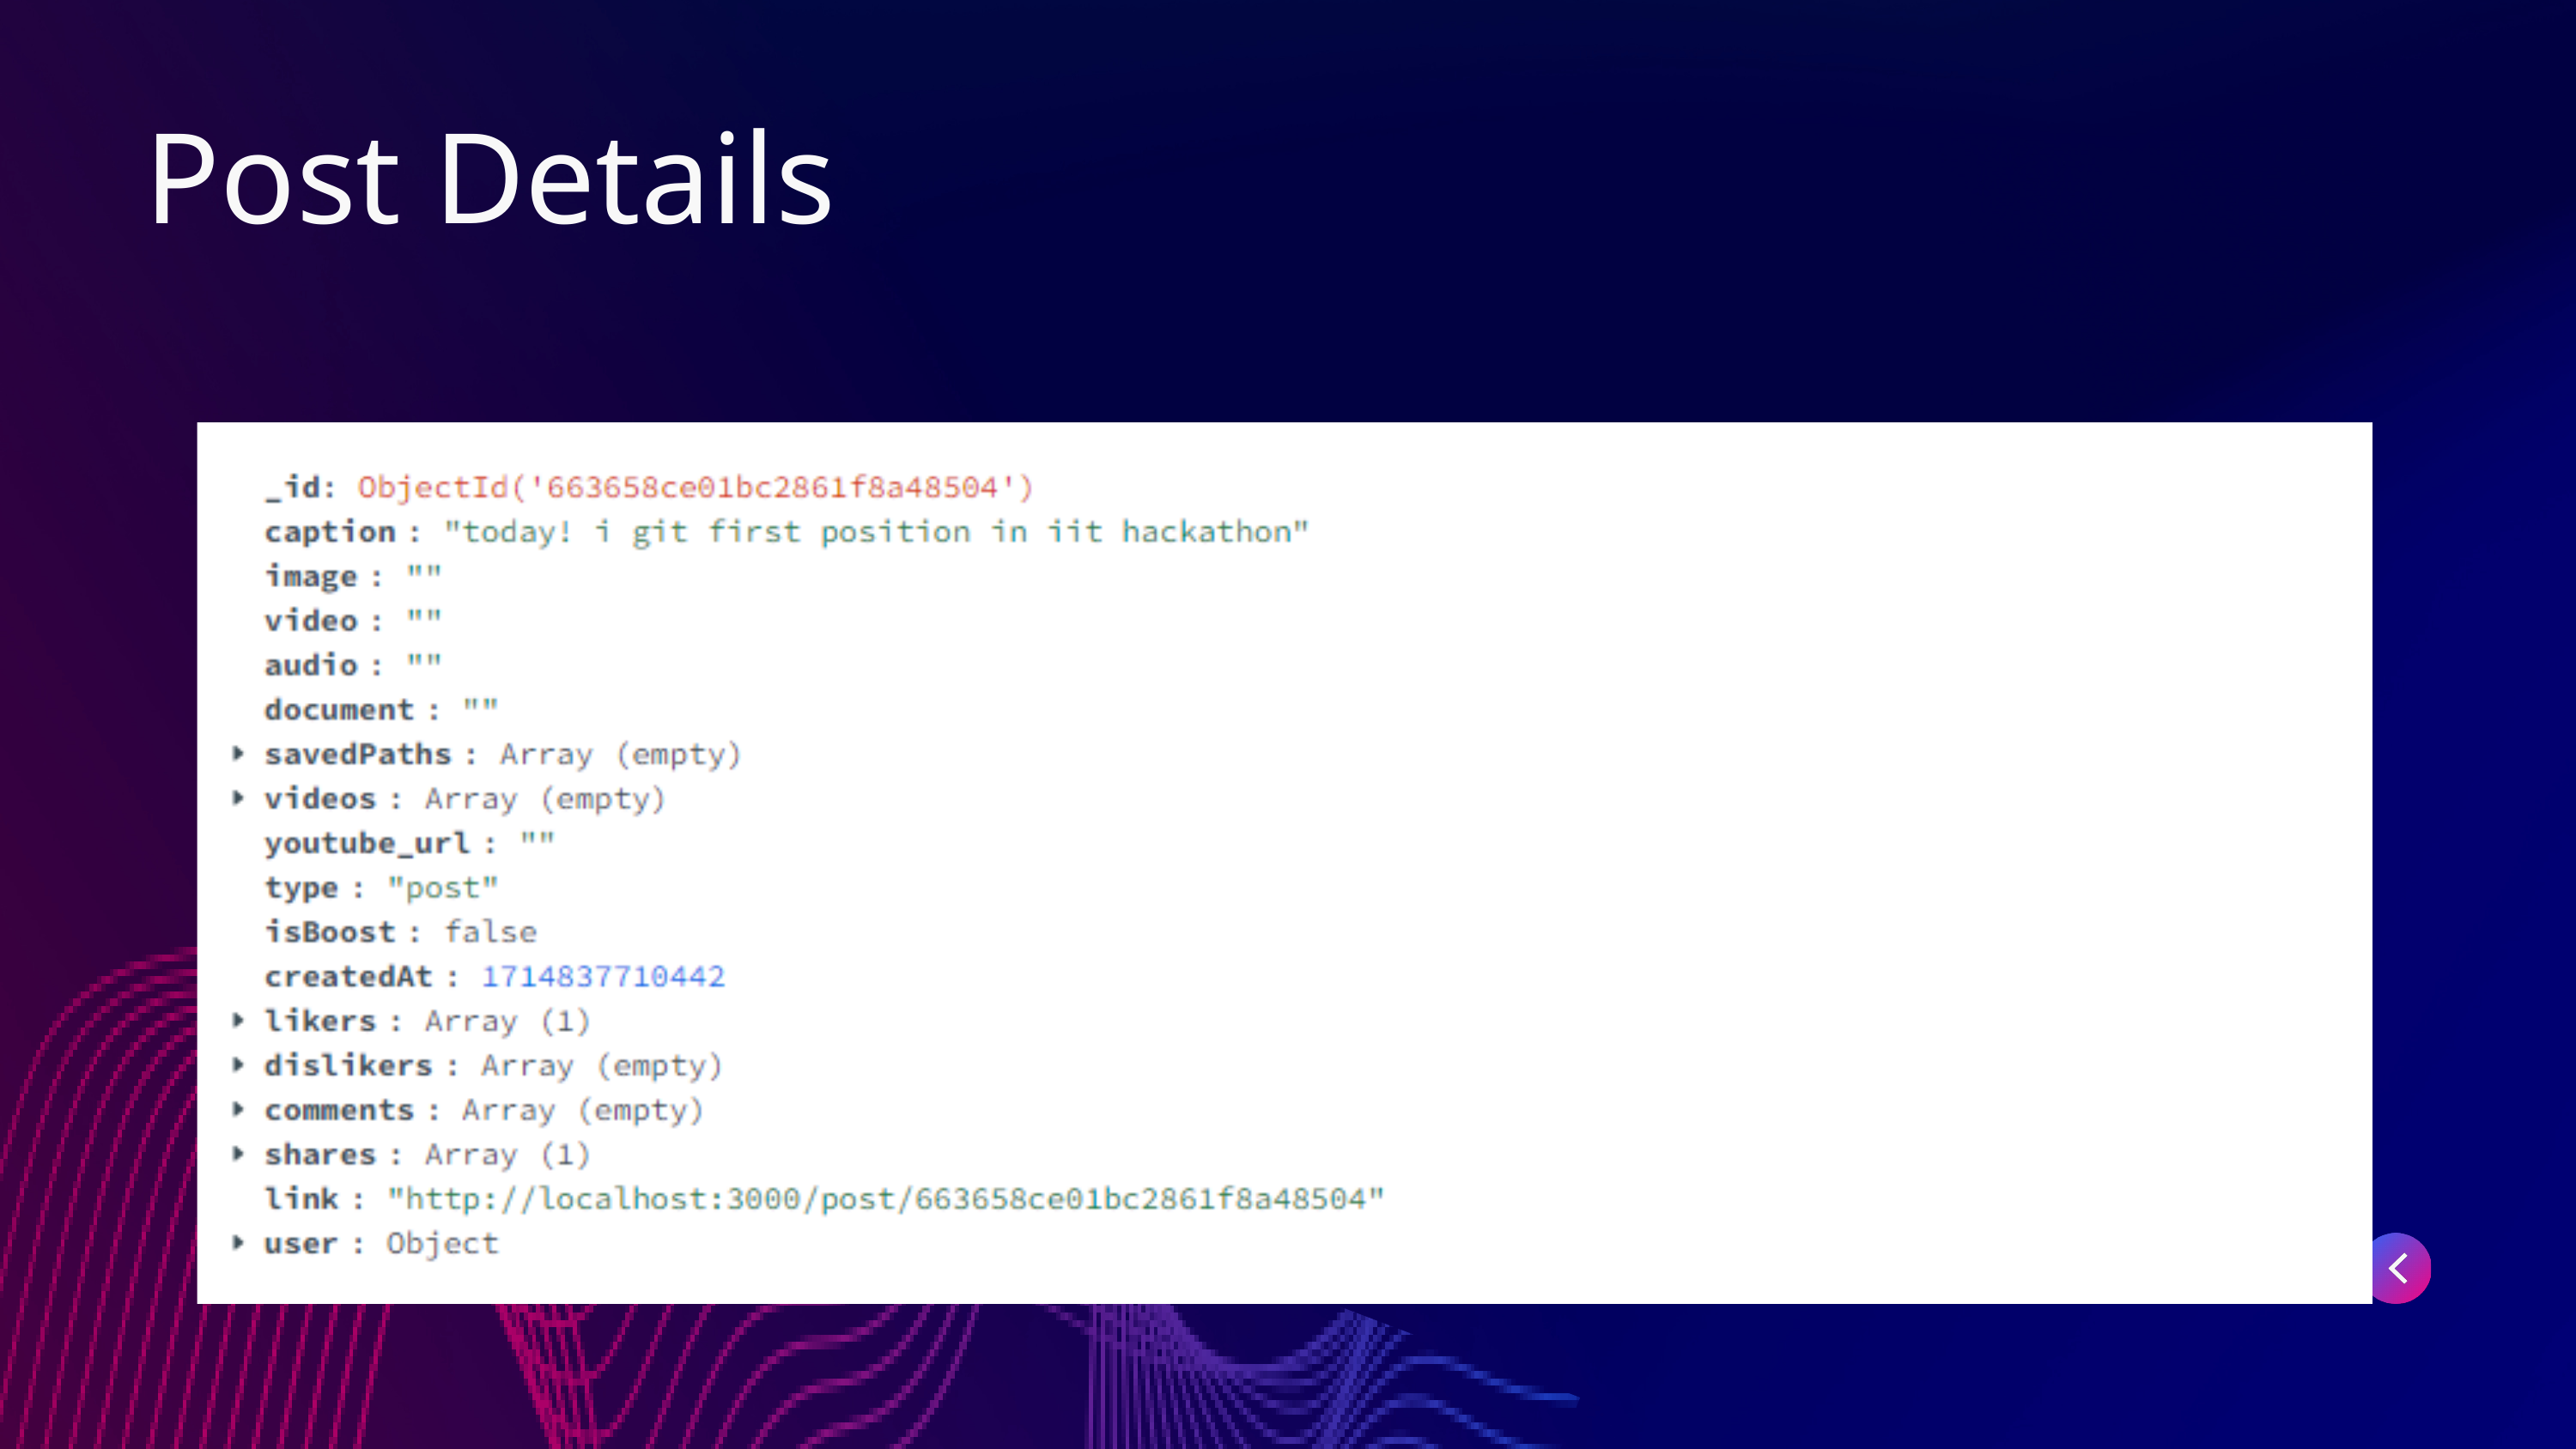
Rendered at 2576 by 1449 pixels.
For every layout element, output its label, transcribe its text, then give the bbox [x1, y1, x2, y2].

text_box [197, 422, 2372, 1304]
text_box [0, 0, 2576, 1449]
text_box [0, 799, 1581, 1449]
text_box Post Details [144, 98, 1017, 249]
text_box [2053, 1233, 2432, 1304]
